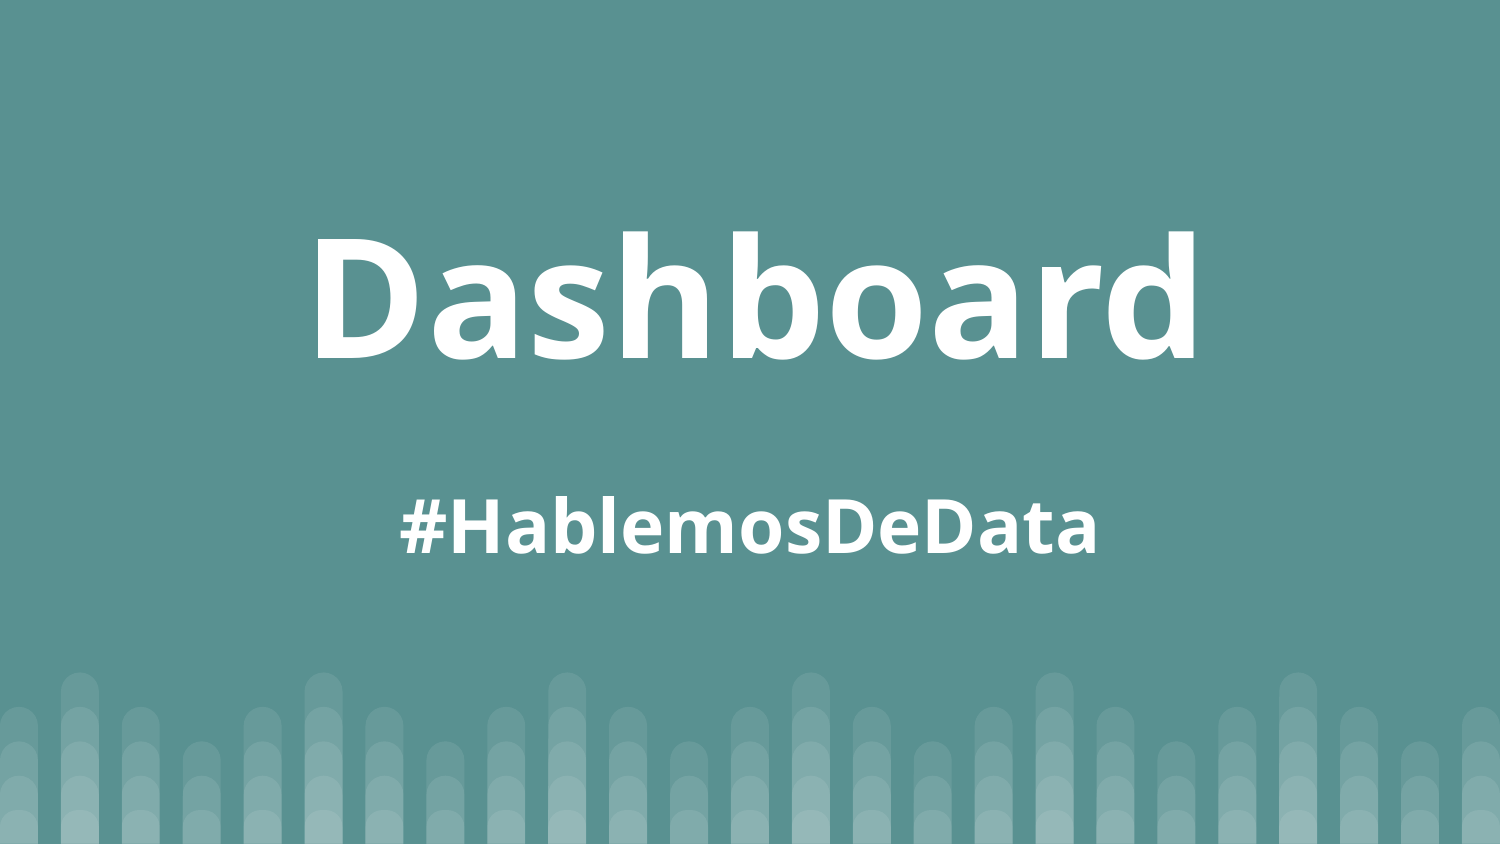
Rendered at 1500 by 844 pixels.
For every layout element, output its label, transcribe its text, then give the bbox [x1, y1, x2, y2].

list #HablemosDeData [227, 449, 1273, 632]
title Dashboard [233, 139, 1279, 445]
